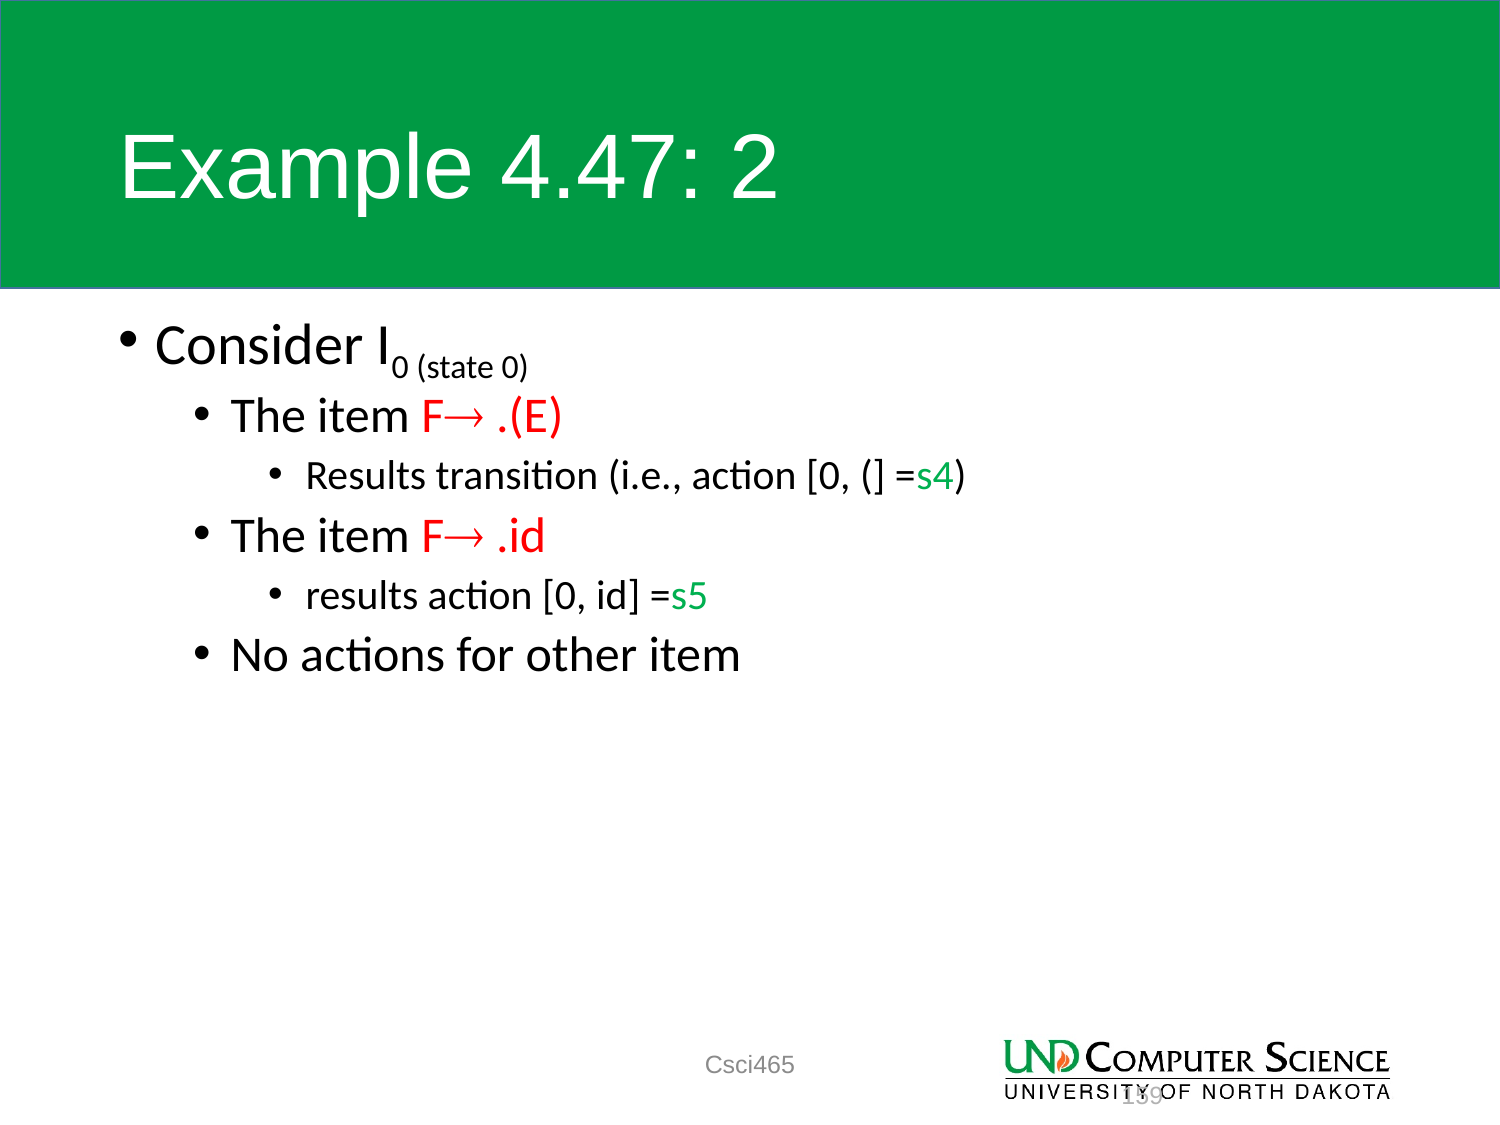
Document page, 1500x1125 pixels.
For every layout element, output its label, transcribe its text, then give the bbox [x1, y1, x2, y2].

title Example 4.47: 2 [103, 59, 1397, 278]
list Consider I0 (state 0) The item F .(E) Results transition (i.e., action [0, (] =s4) The item F .id results action [0, id] =s5 No actions for other item [103, 299, 1397, 1014]
picture [999, 1034, 1397, 1104]
slide_number 159 [1106, 1064, 1457, 1125]
footer Csci465 [512, 1024, 988, 1103]
